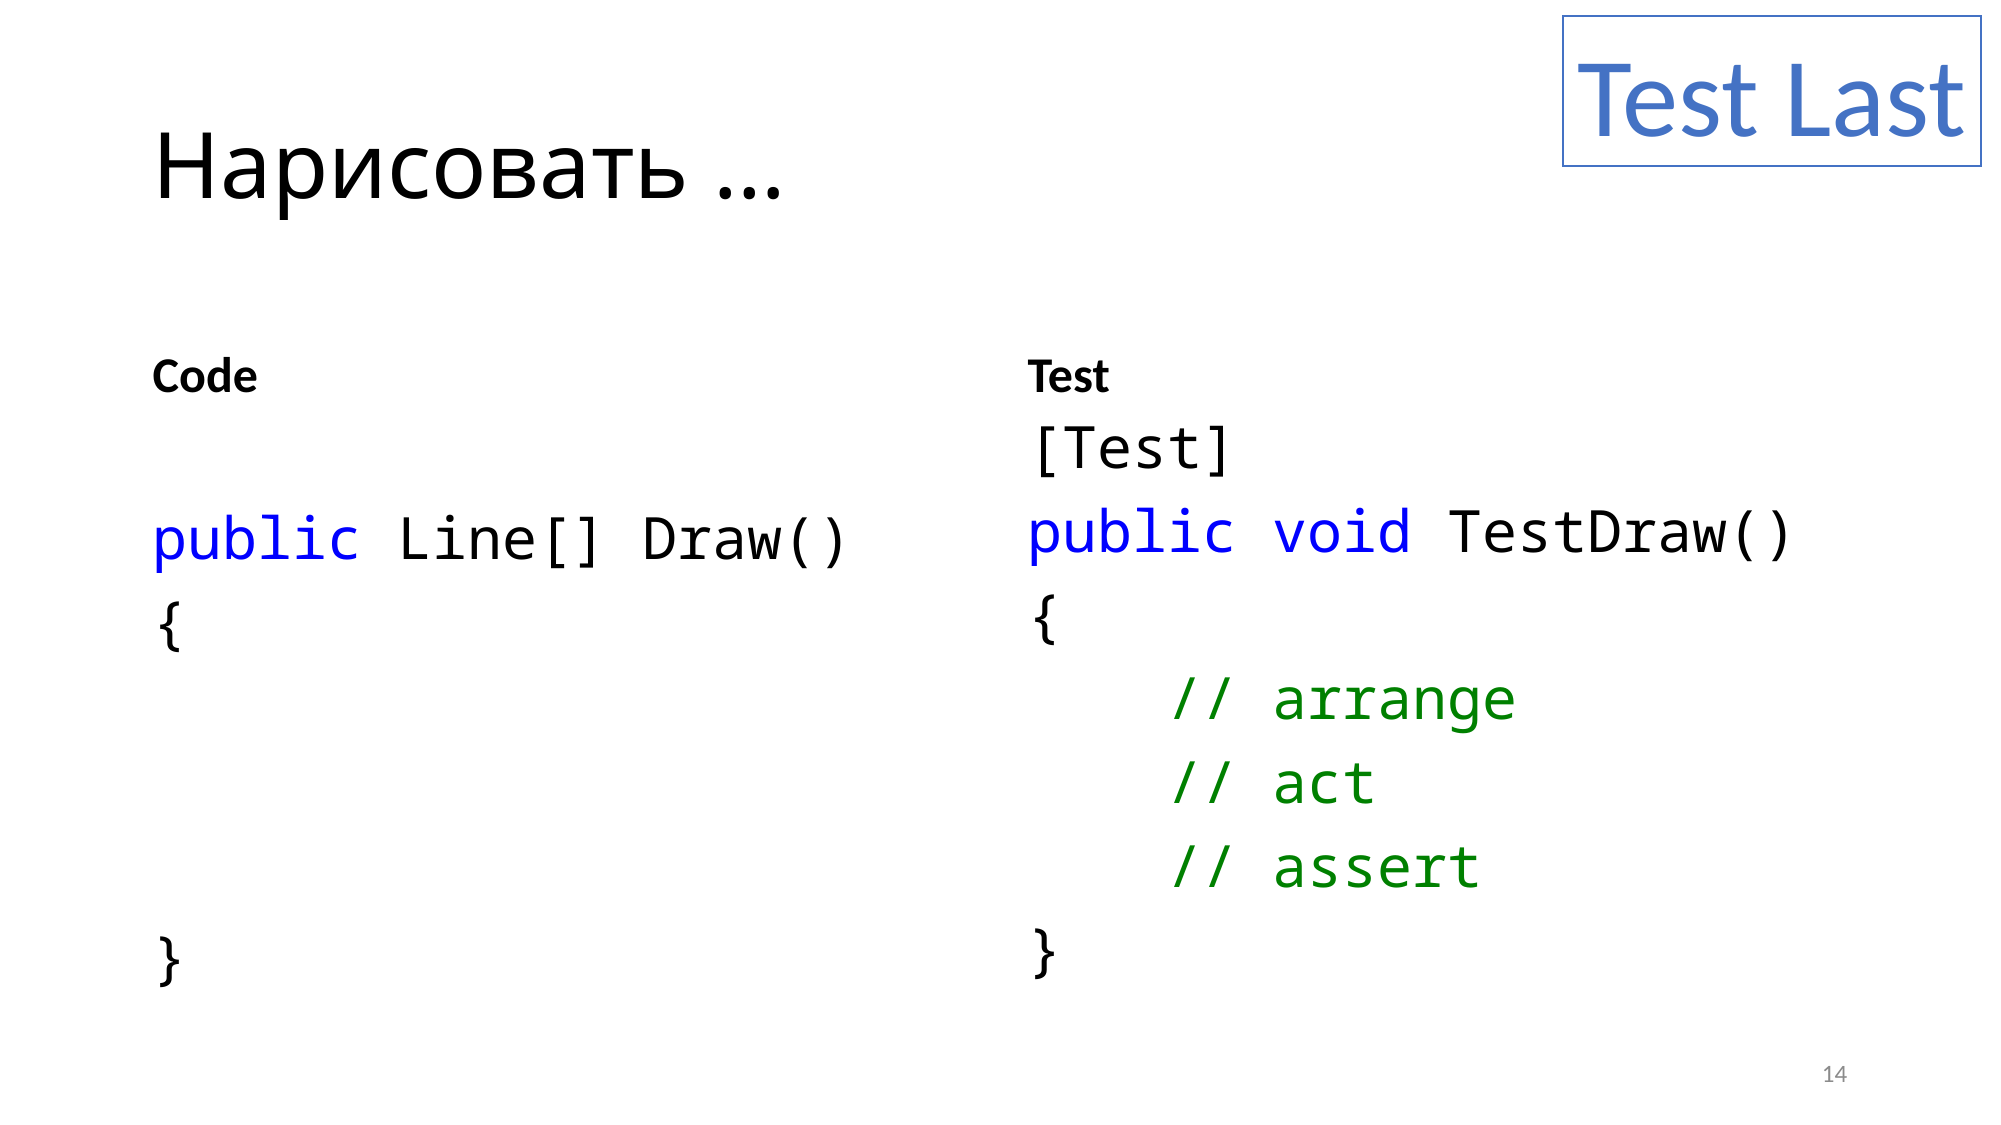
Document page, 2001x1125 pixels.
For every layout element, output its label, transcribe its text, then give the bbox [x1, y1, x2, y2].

text_box Test Last [1562, 15, 1982, 167]
list Code [137, 275, 984, 410]
list [Test] public void TestDraw() { // arrange // act // assert } [1012, 410, 1863, 1016]
title Нарисовать … [137, 59, 1863, 278]
list public Line[] Draw() { } [137, 410, 984, 1016]
slide_number 14 [1412, 1042, 1863, 1103]
list Test [1012, 275, 1863, 410]
